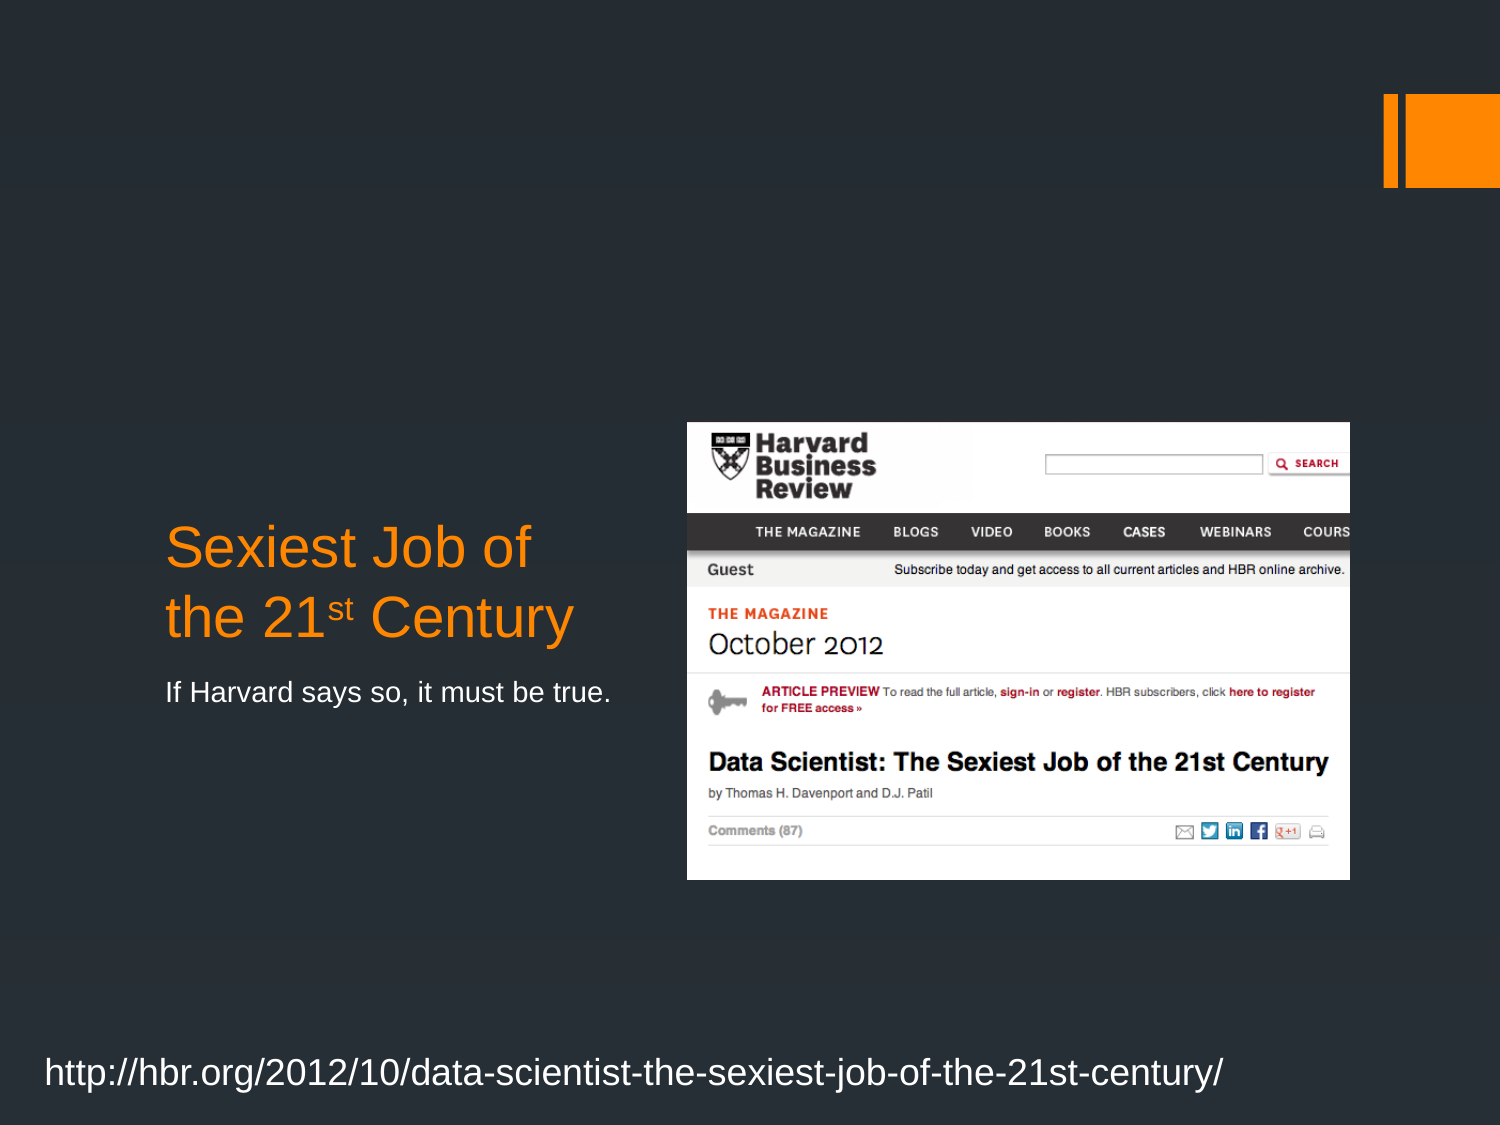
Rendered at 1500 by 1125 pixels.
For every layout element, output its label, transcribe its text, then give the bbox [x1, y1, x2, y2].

text_box http://hbr.org/2012/10/data-scientist-the-sexiest-job-of-the-21st-century/ [29, 1040, 1240, 1101]
list If Harvard says so, it must be true. [150, 666, 635, 1035]
title Sexiest Job of the 21st Century [150, 299, 635, 657]
picture [686, 374, 1351, 926]
